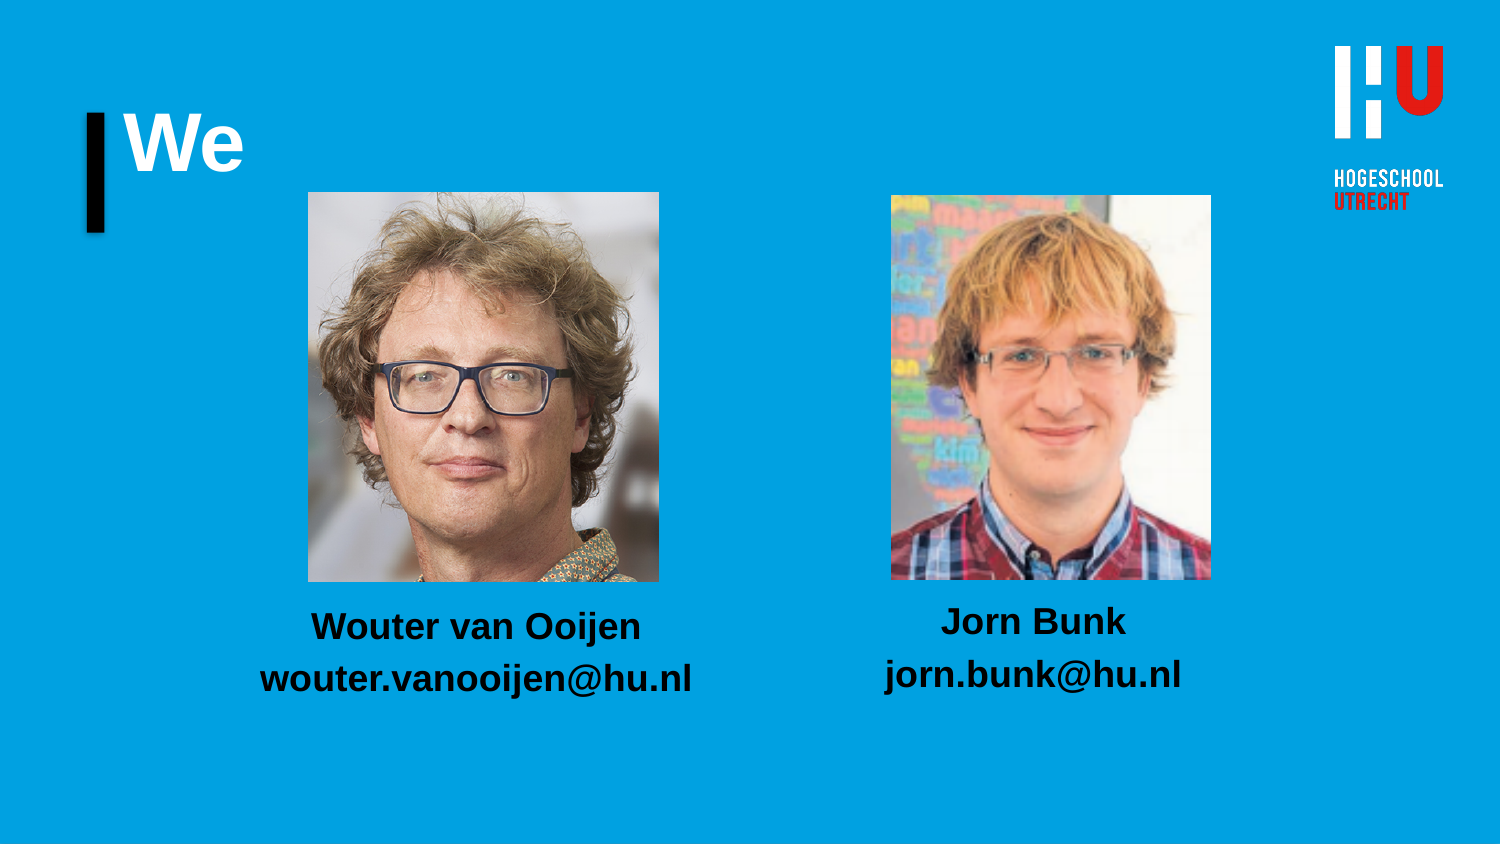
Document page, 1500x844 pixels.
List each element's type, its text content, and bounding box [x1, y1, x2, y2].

text_box Jorn Bunk jorn.bunk@hu.nl [744, 589, 1324, 808]
picture [1390, 193, 1397, 209]
picture [137, 165, 153, 170]
picture [1402, 170, 1409, 186]
picture [172, 165, 187, 170]
picture [1380, 170, 1387, 178]
picture [892, 196, 1210, 579]
picture [1379, 193, 1386, 209]
picture [1347, 170, 1352, 186]
picture [1370, 170, 1376, 186]
picture [1336, 47, 1350, 138]
picture [1358, 170, 1366, 186]
picture [1382, 178, 1387, 186]
picture [1436, 170, 1442, 186]
picture [1413, 170, 1421, 186]
picture [1367, 101, 1381, 138]
picture [209, 165, 237, 171]
picture [1391, 172, 1398, 186]
picture [1357, 193, 1364, 209]
picture [1426, 170, 1432, 186]
picture [1401, 193, 1408, 209]
text_box Wouter van Ooijen wouter.vanooijen@hu.nl [187, 594, 766, 812]
title We [123, 88, 1305, 165]
picture [1346, 193, 1354, 209]
picture [1367, 47, 1381, 84]
picture [1336, 193, 1343, 209]
picture [1397, 47, 1442, 115]
picture [309, 193, 658, 581]
picture [1336, 170, 1343, 186]
picture [1368, 193, 1375, 209]
